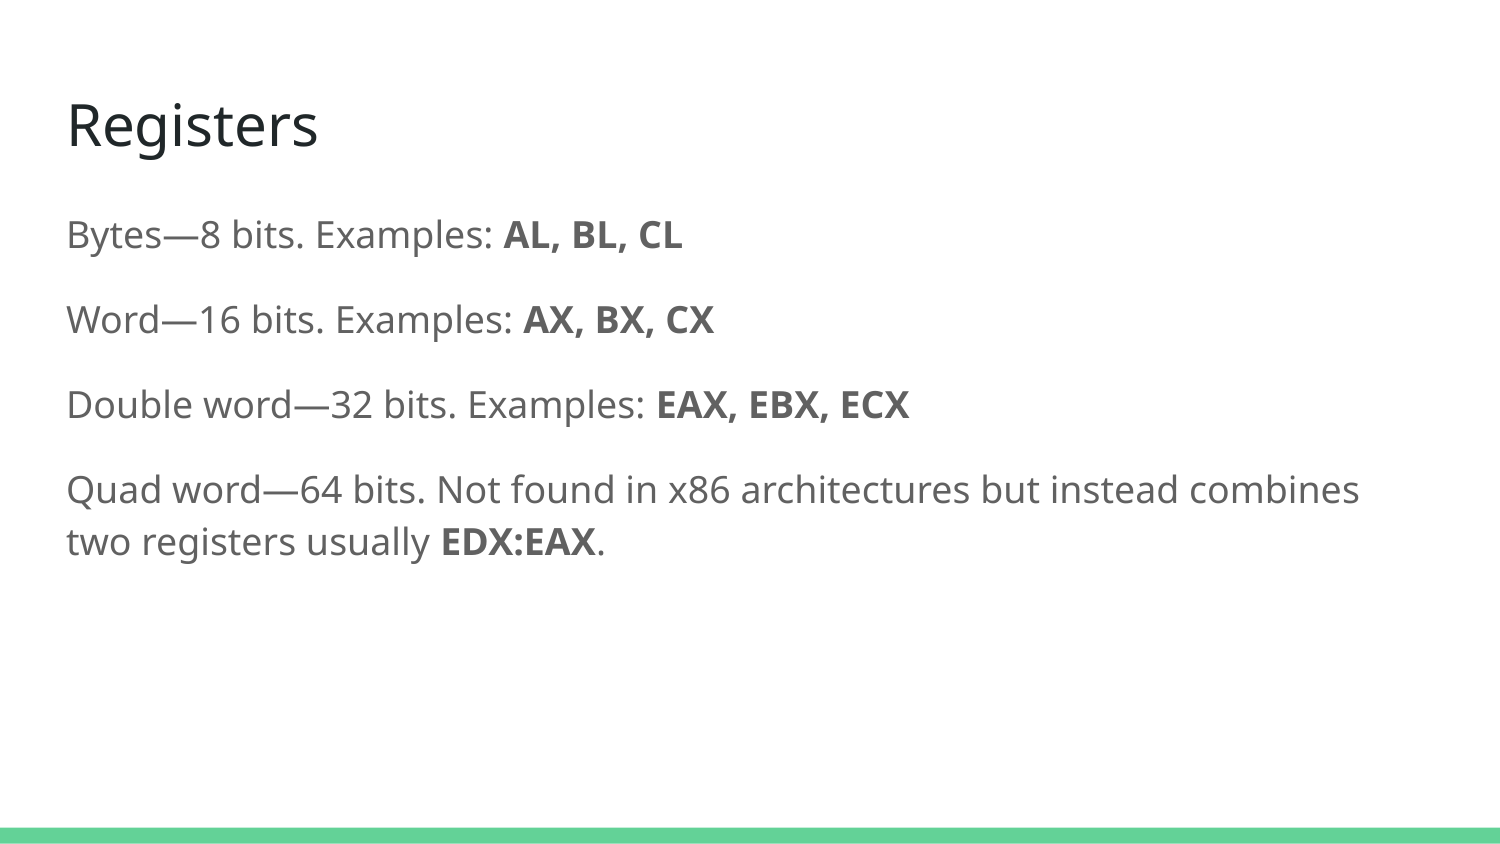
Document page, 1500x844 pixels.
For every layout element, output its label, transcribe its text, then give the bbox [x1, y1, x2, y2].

list Bytes—8 bits. Examples: AL, BL, CL Word—16 bits. Examples: AX, BX, CX Double word—32 bits. Examples: EAX, EBX, ECX Quad word—64 bits. Not found in x86 architectures but instead combines two registers usually EDX:EAX. [51, 189, 1449, 750]
title Registers [51, 72, 1449, 167]
